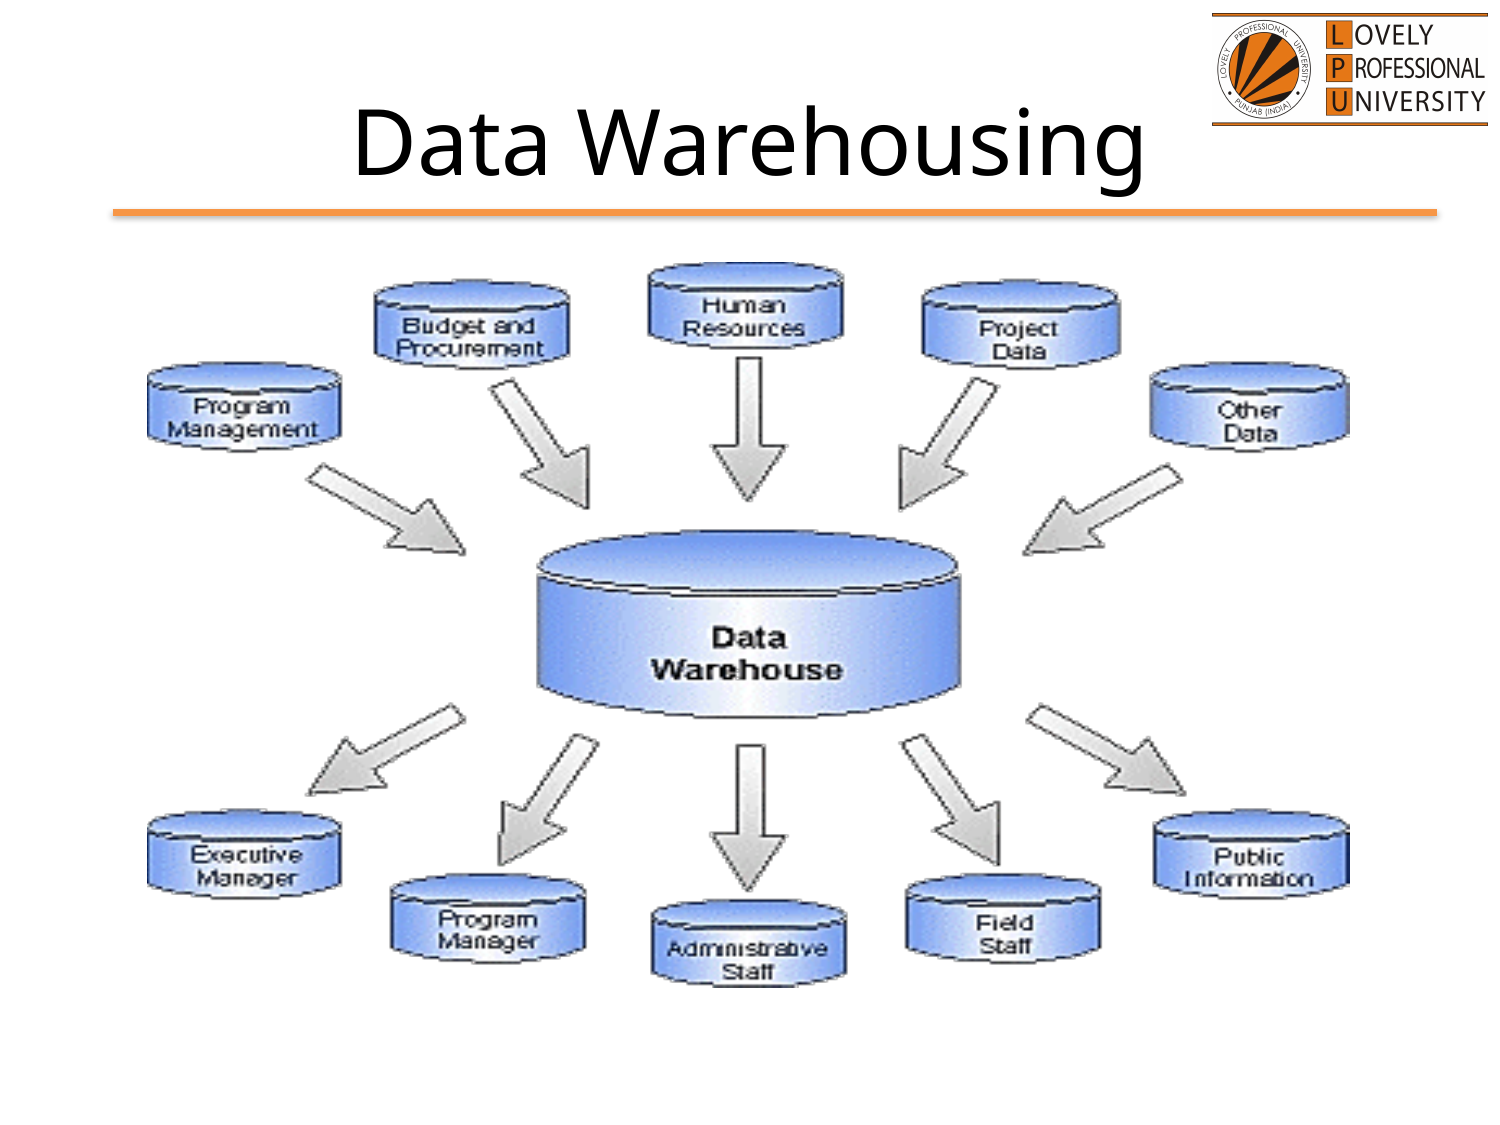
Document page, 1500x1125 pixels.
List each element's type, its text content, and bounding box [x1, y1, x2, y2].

picture [147, 262, 1351, 989]
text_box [1212, 13, 1488, 126]
title Data Warehousing [75, 45, 1425, 233]
